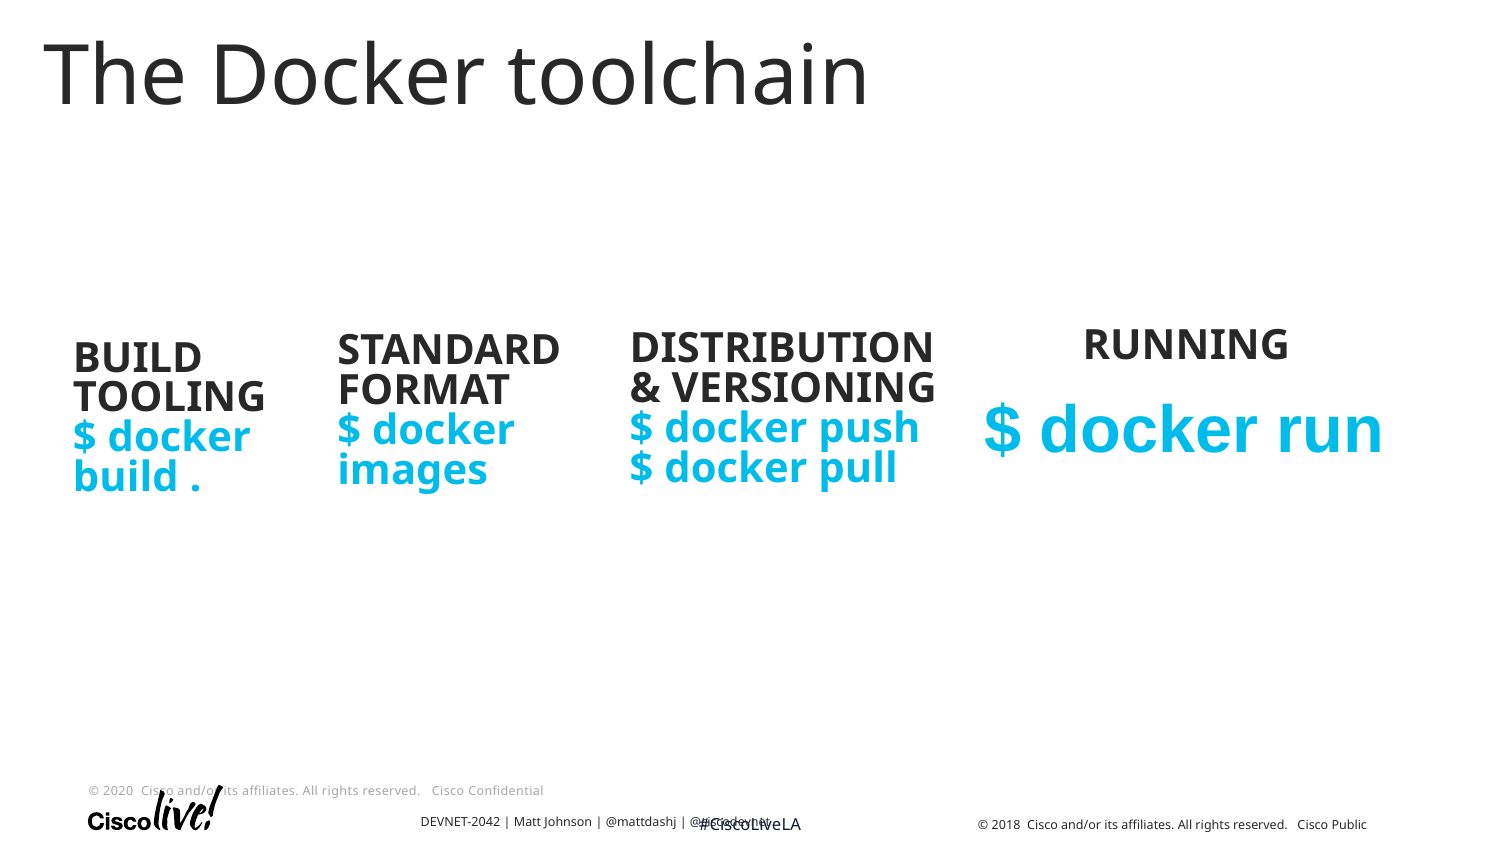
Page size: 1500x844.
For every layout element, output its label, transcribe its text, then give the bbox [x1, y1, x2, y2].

text_box DISTRIBUTION & VERSIONING $ docker push $ docker pull [614, 305, 968, 517]
text_box RUNNING [1067, 305, 1325, 378]
footer DEVNET-2042 | Matt Johnson | @mattdashj | @ciscodevnet [410, 808, 970, 834]
text_box BUILD TOOLING $ docker build . [57, 317, 301, 523]
title The Docker toolchain [28, 56, 1425, 129]
text_box $ docker run [969, 378, 1400, 474]
text_box STANDARD FORMAT $ docker images [322, 343, 586, 482]
